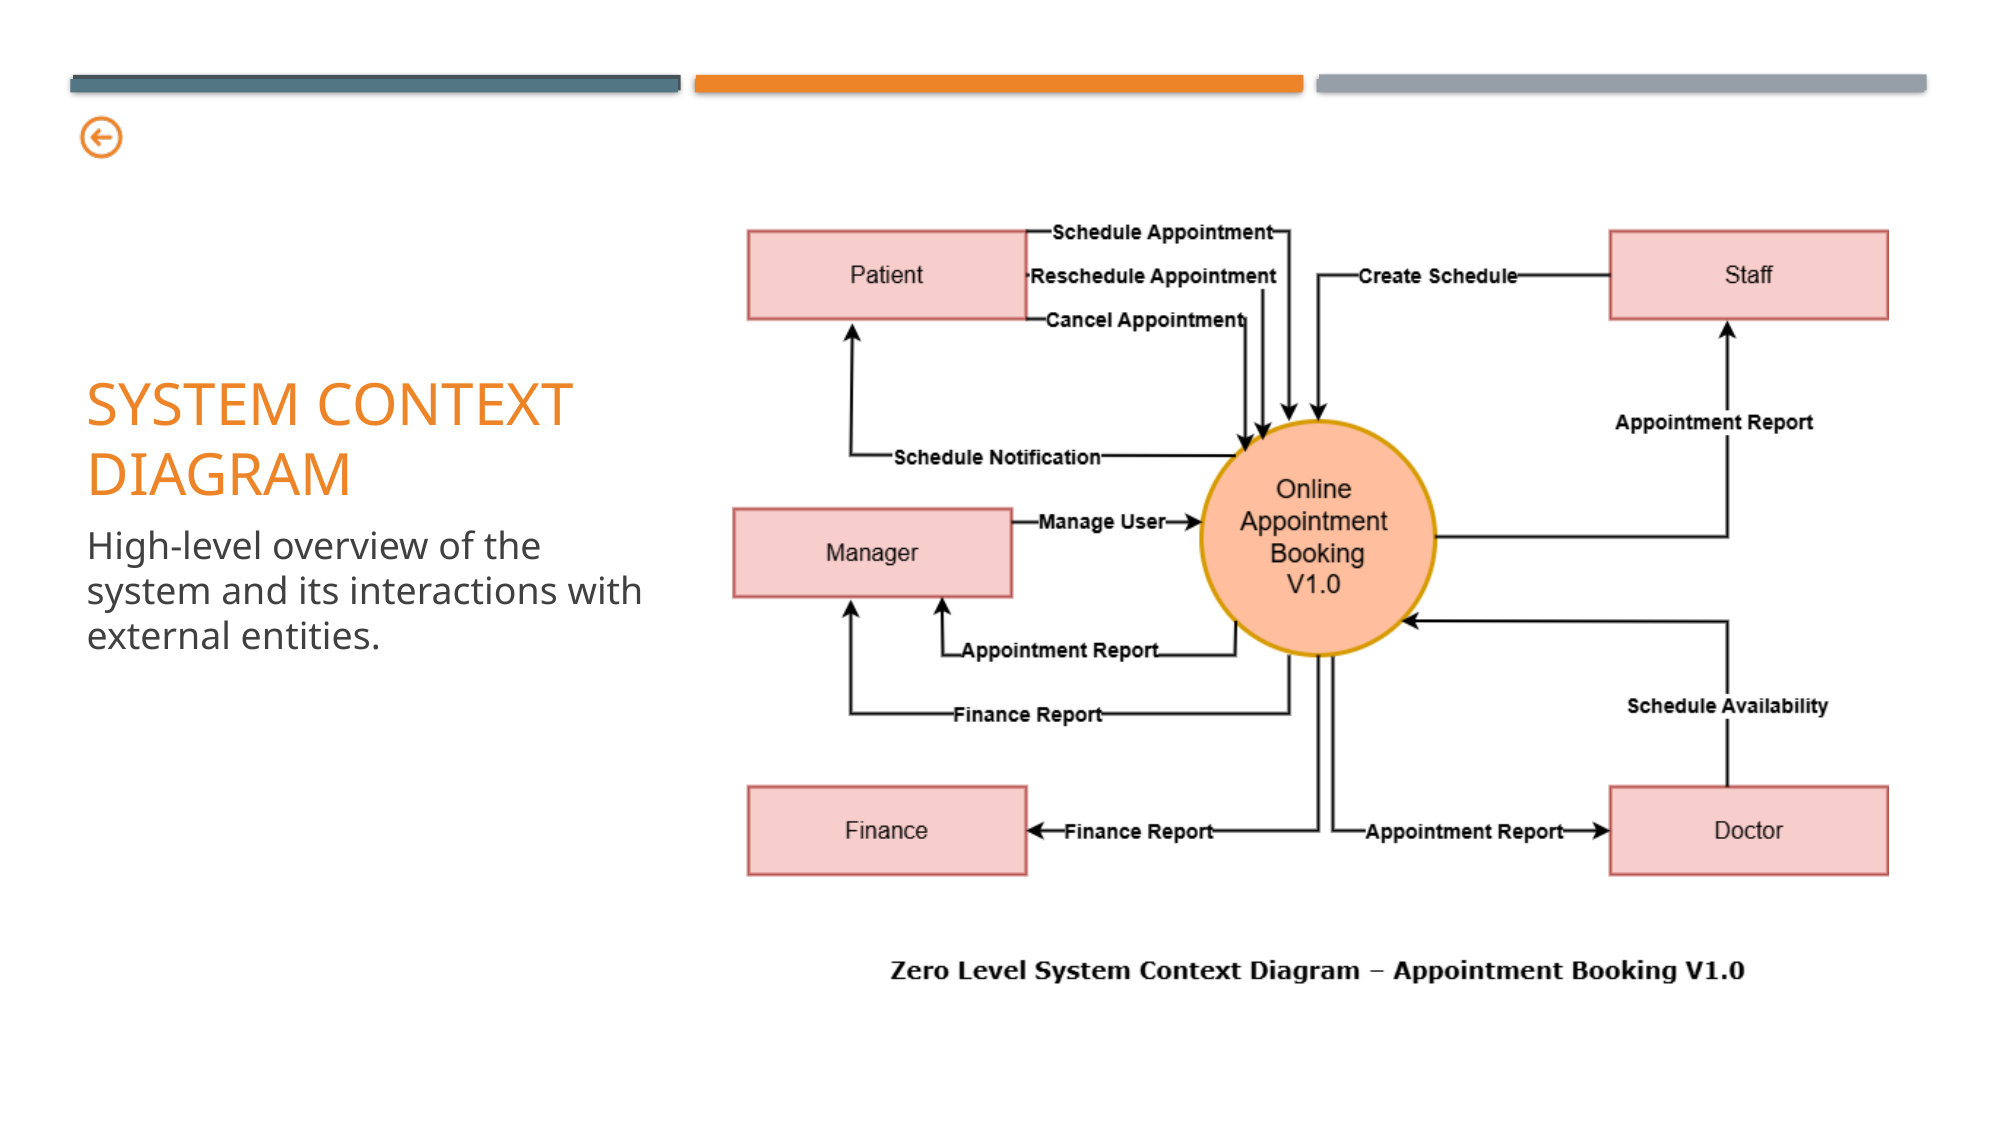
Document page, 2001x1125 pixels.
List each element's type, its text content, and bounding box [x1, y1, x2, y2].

title System context Diagram [71, 103, 664, 514]
picture [731, 219, 1890, 992]
picture [71, 107, 133, 169]
subtitle High-level overview of the system and its interactions with external entities.​ [71, 514, 664, 1044]
